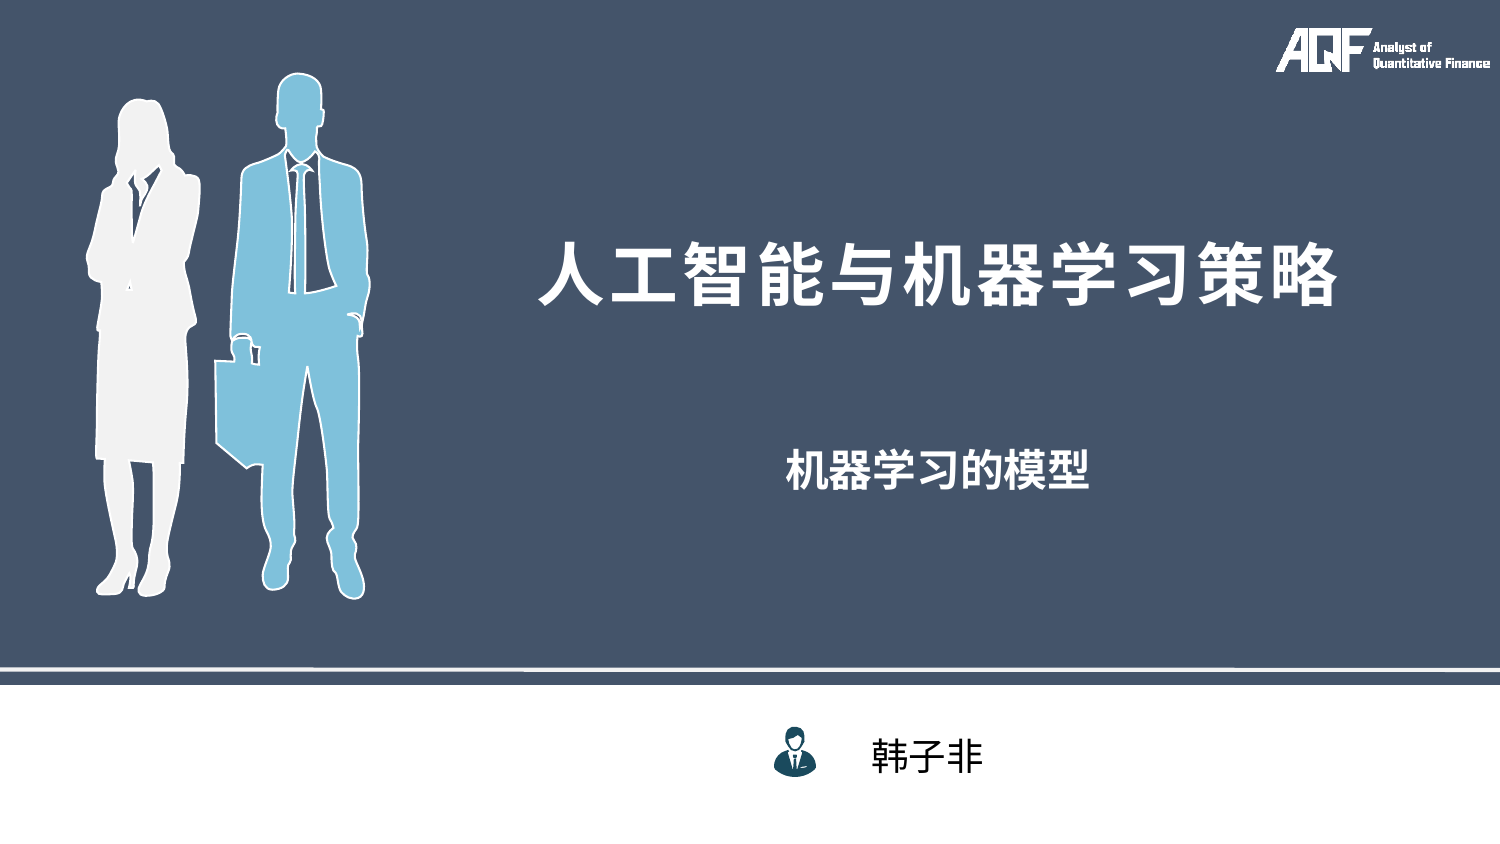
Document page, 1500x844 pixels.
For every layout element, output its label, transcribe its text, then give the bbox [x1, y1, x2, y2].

picture [1252, 2, 1500, 102]
subtitle 人工智能与机器学习策略 [392, 233, 1483, 328]
list 韩子非 [856, 713, 1353, 799]
list 机器学习的模型 [396, 435, 1480, 500]
